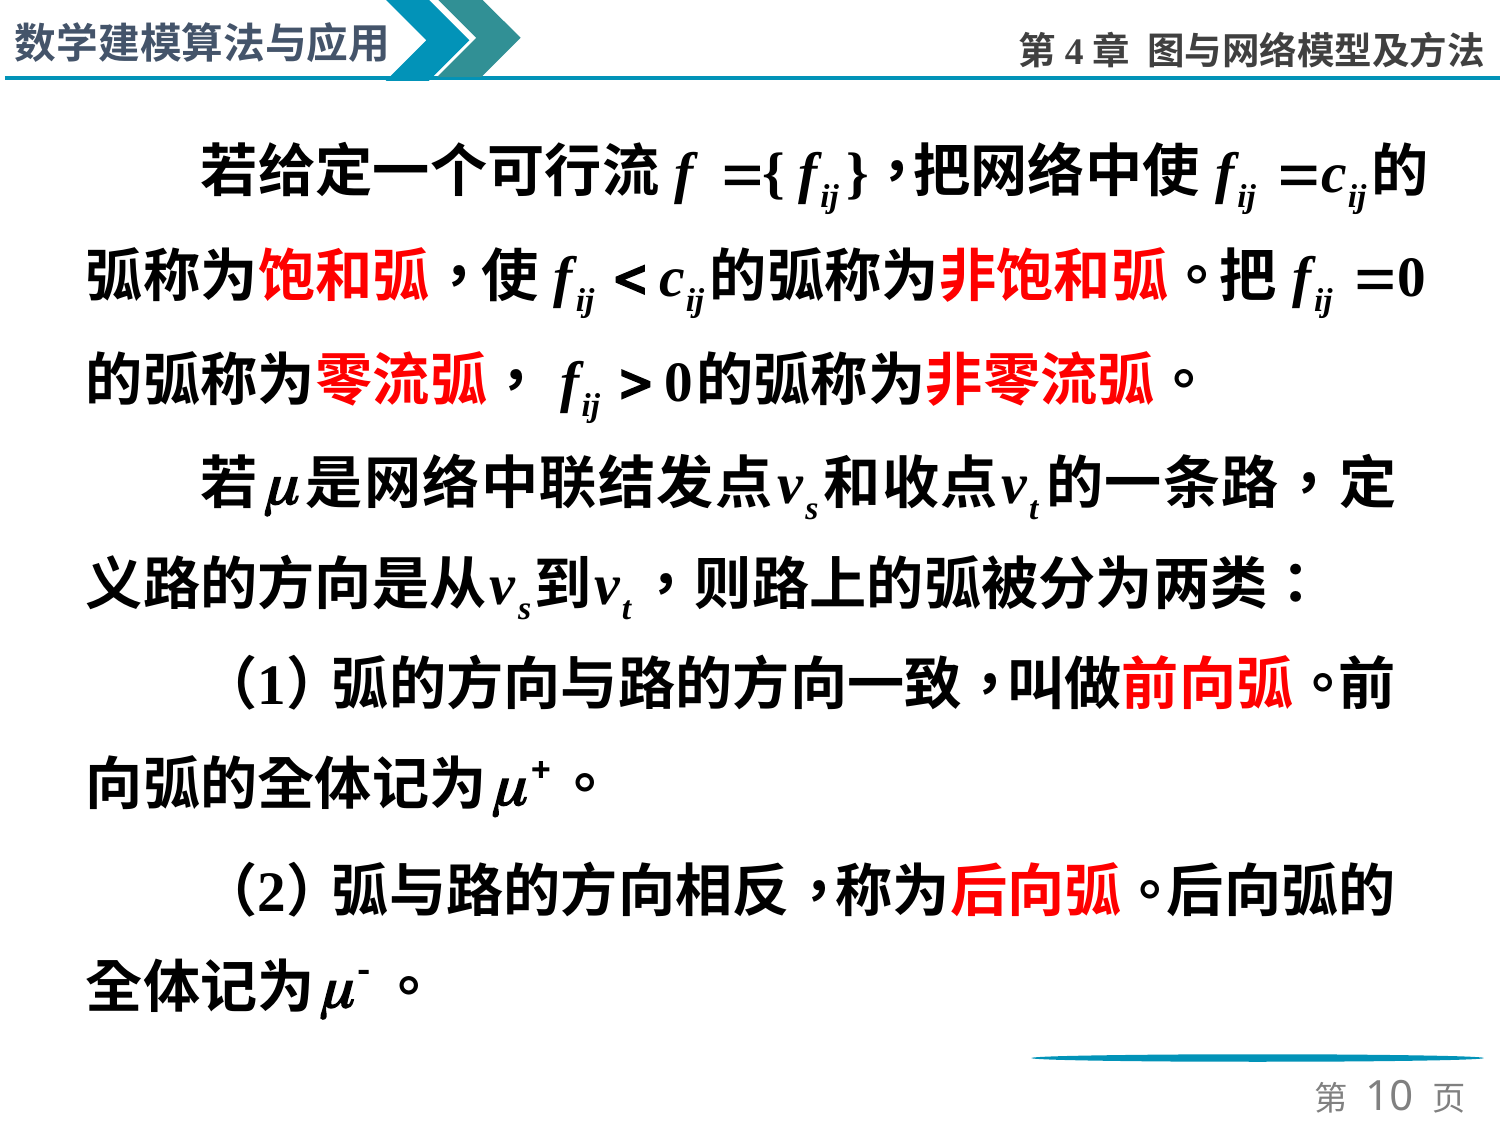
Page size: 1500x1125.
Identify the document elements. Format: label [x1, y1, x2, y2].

text_box [85, 132, 1429, 642]
text_box [85, 445, 1397, 1038]
